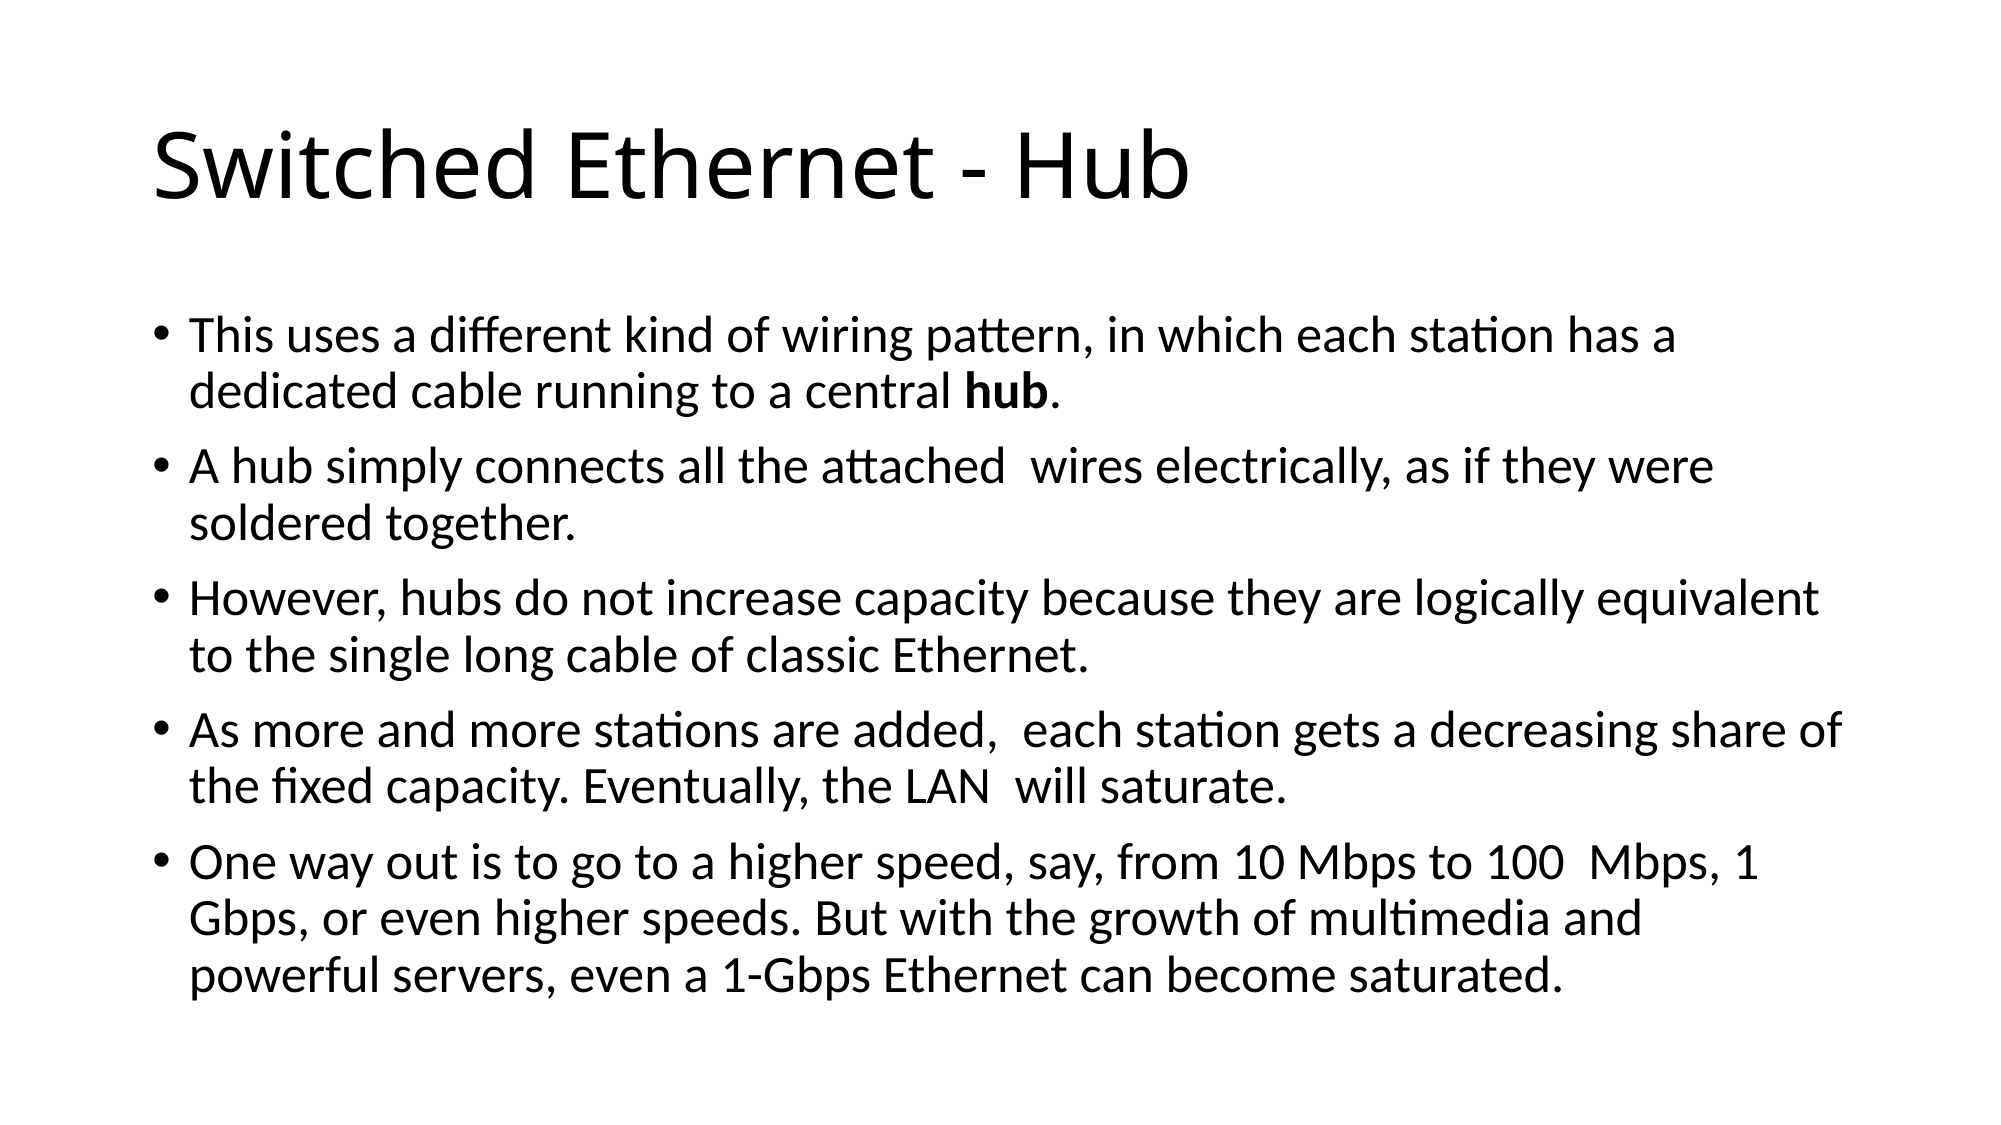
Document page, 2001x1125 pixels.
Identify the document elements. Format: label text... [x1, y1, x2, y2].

list This uses a different kind of wiring pattern, in which each station has a dedicated cable running to a central hub. A hub simply connects all the attached wires electrically, as if they were soldered together. However, hubs do not increase capacity because they are logically equivalent to the single long cable of classic Ethernet. As more and more stations are added, each station gets a decreasing share of the fixed capacity. Eventually, the LAN will saturate. One way out is to go to a higher speed, say, from 10 Mbps to 100 Mbps, 1 Gbps, or even higher speeds. But with the growth of multimedia and powerful servers, even a 1-Gbps Ethernet can become saturated. [137, 299, 1863, 1014]
title Switched Ethernet - Hub [137, 59, 1863, 278]
